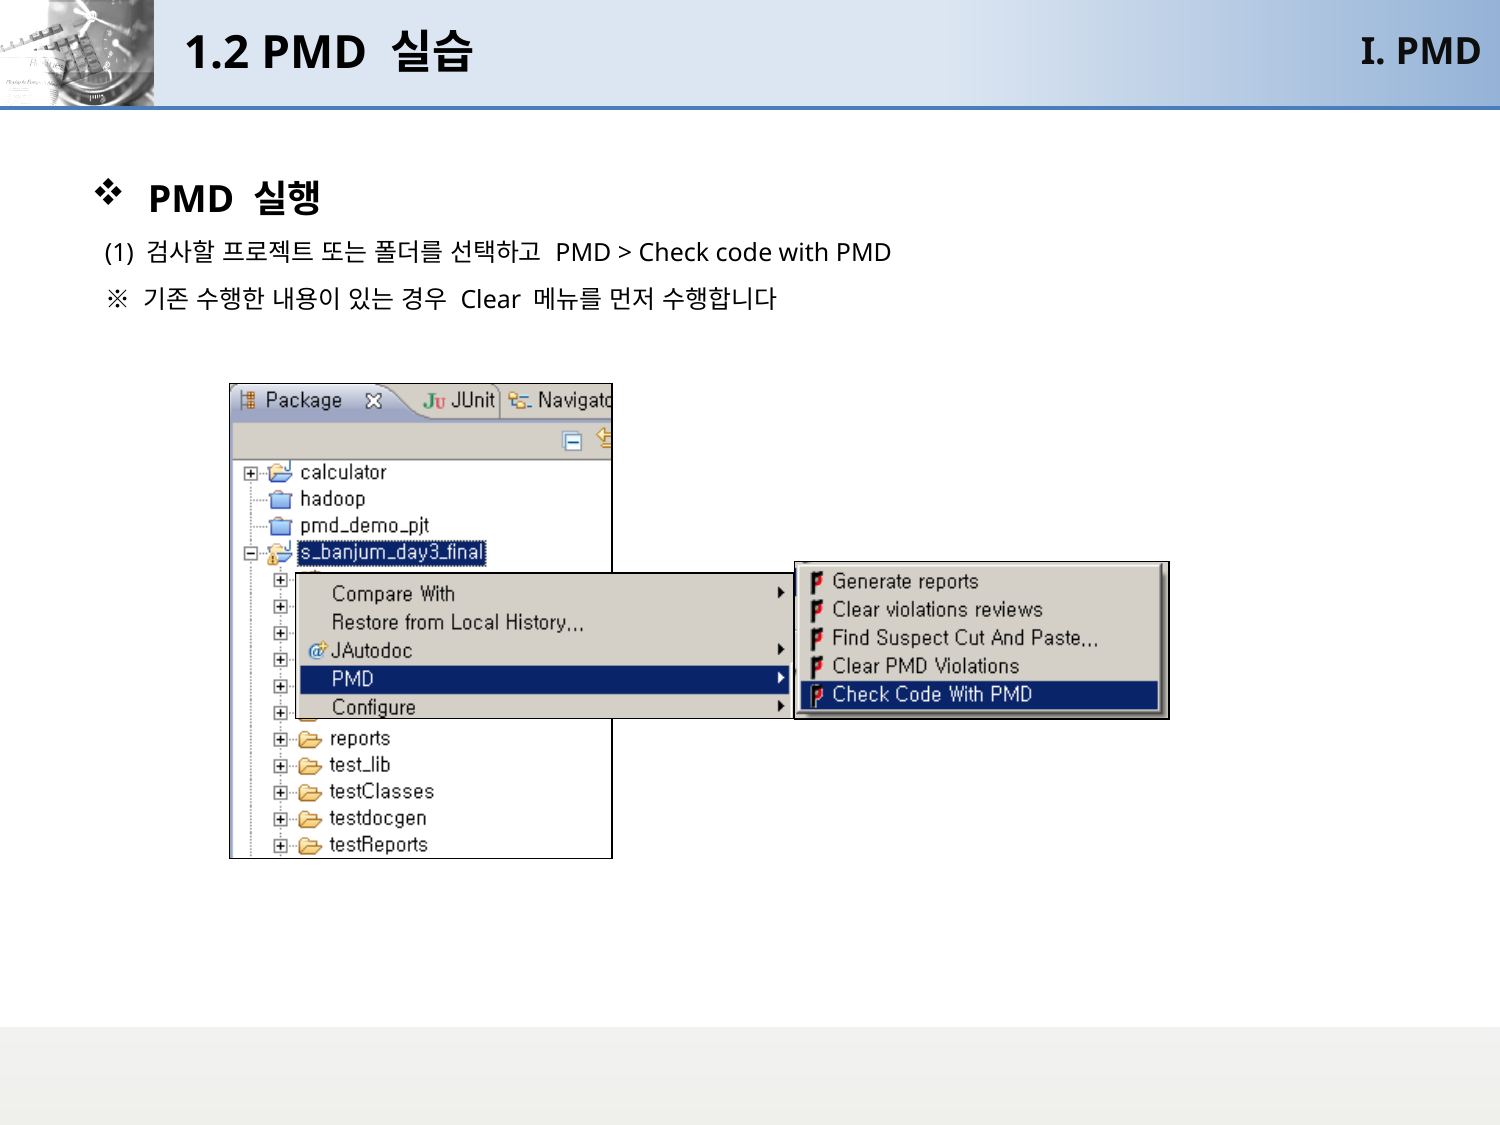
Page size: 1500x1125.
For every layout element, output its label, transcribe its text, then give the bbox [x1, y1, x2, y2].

picture [229, 384, 1169, 859]
text_box I. PMD [1021, 19, 1483, 78]
list PMD 실행 (1) 검사할 프로젝트 또는 폴더를 선택하고 PMD > Check code with PMD ※ 기존 수행한 내용이 있는 경우 Clear 메뉴를 먼저 수행합니다 [76, 149, 1459, 1012]
picture [0, 0, 154, 106]
title 1.2 PMD 실습 [169, 7, 1056, 94]
